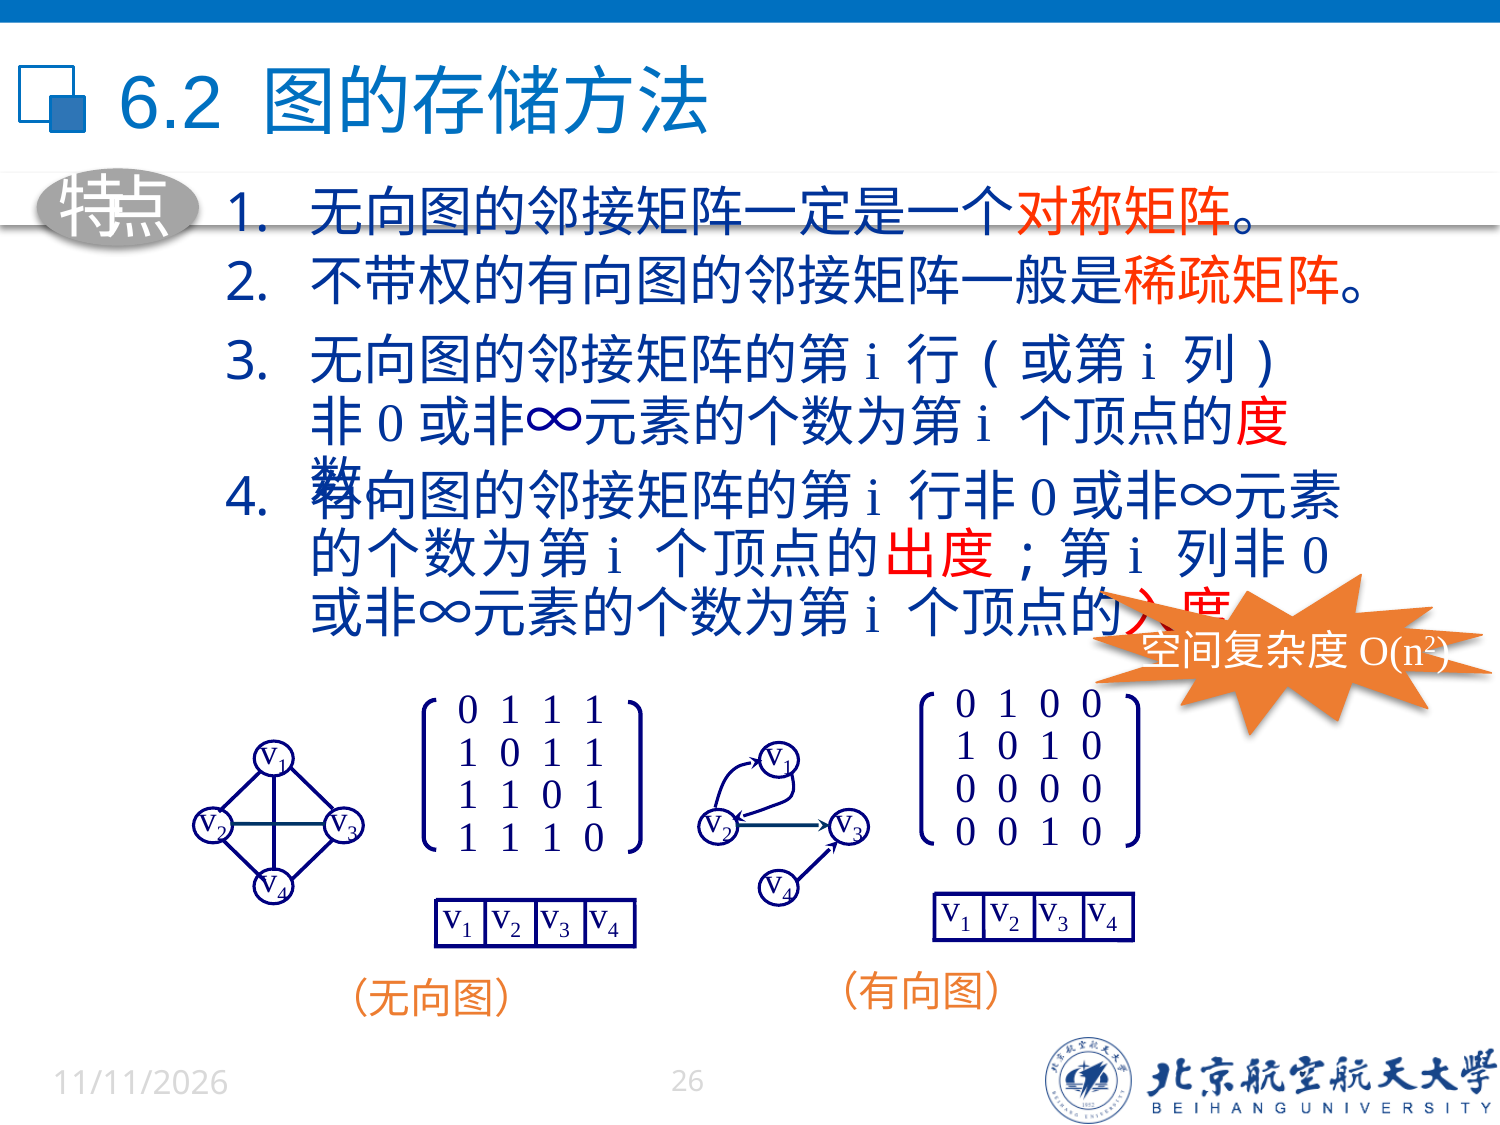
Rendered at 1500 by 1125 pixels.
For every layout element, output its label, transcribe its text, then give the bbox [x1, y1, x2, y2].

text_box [688, 675, 1181, 1023]
text_box 不带权的有向图的邻接矩阵一般是稀疏矩阵。 [210, 239, 1495, 319]
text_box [182, 682, 682, 1030]
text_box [37, 154, 269, 255]
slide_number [37, 1053, 314, 1114]
text_box 无向图的邻接矩阵的第i 行(或第i 列)非0或非∞元素的个数为第i 个顶点的度数。 [210, 325, 1358, 461]
text_box 无向图的邻接矩阵一定是一个对称矩阵。 [273, 169, 1374, 239]
picture [1045, 1037, 1498, 1125]
slide_number 26 [656, 1054, 751, 1112]
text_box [1093, 574, 1492, 735]
text_box 有向图的邻接矩阵的第i 行非0或非∞元素的个数为第i 个顶点的出度;第i 列非0或非∞元素的个数为第i 个顶点的入度。 [210, 461, 1358, 652]
title 6.2 图的存储方法 [103, 37, 1375, 161]
